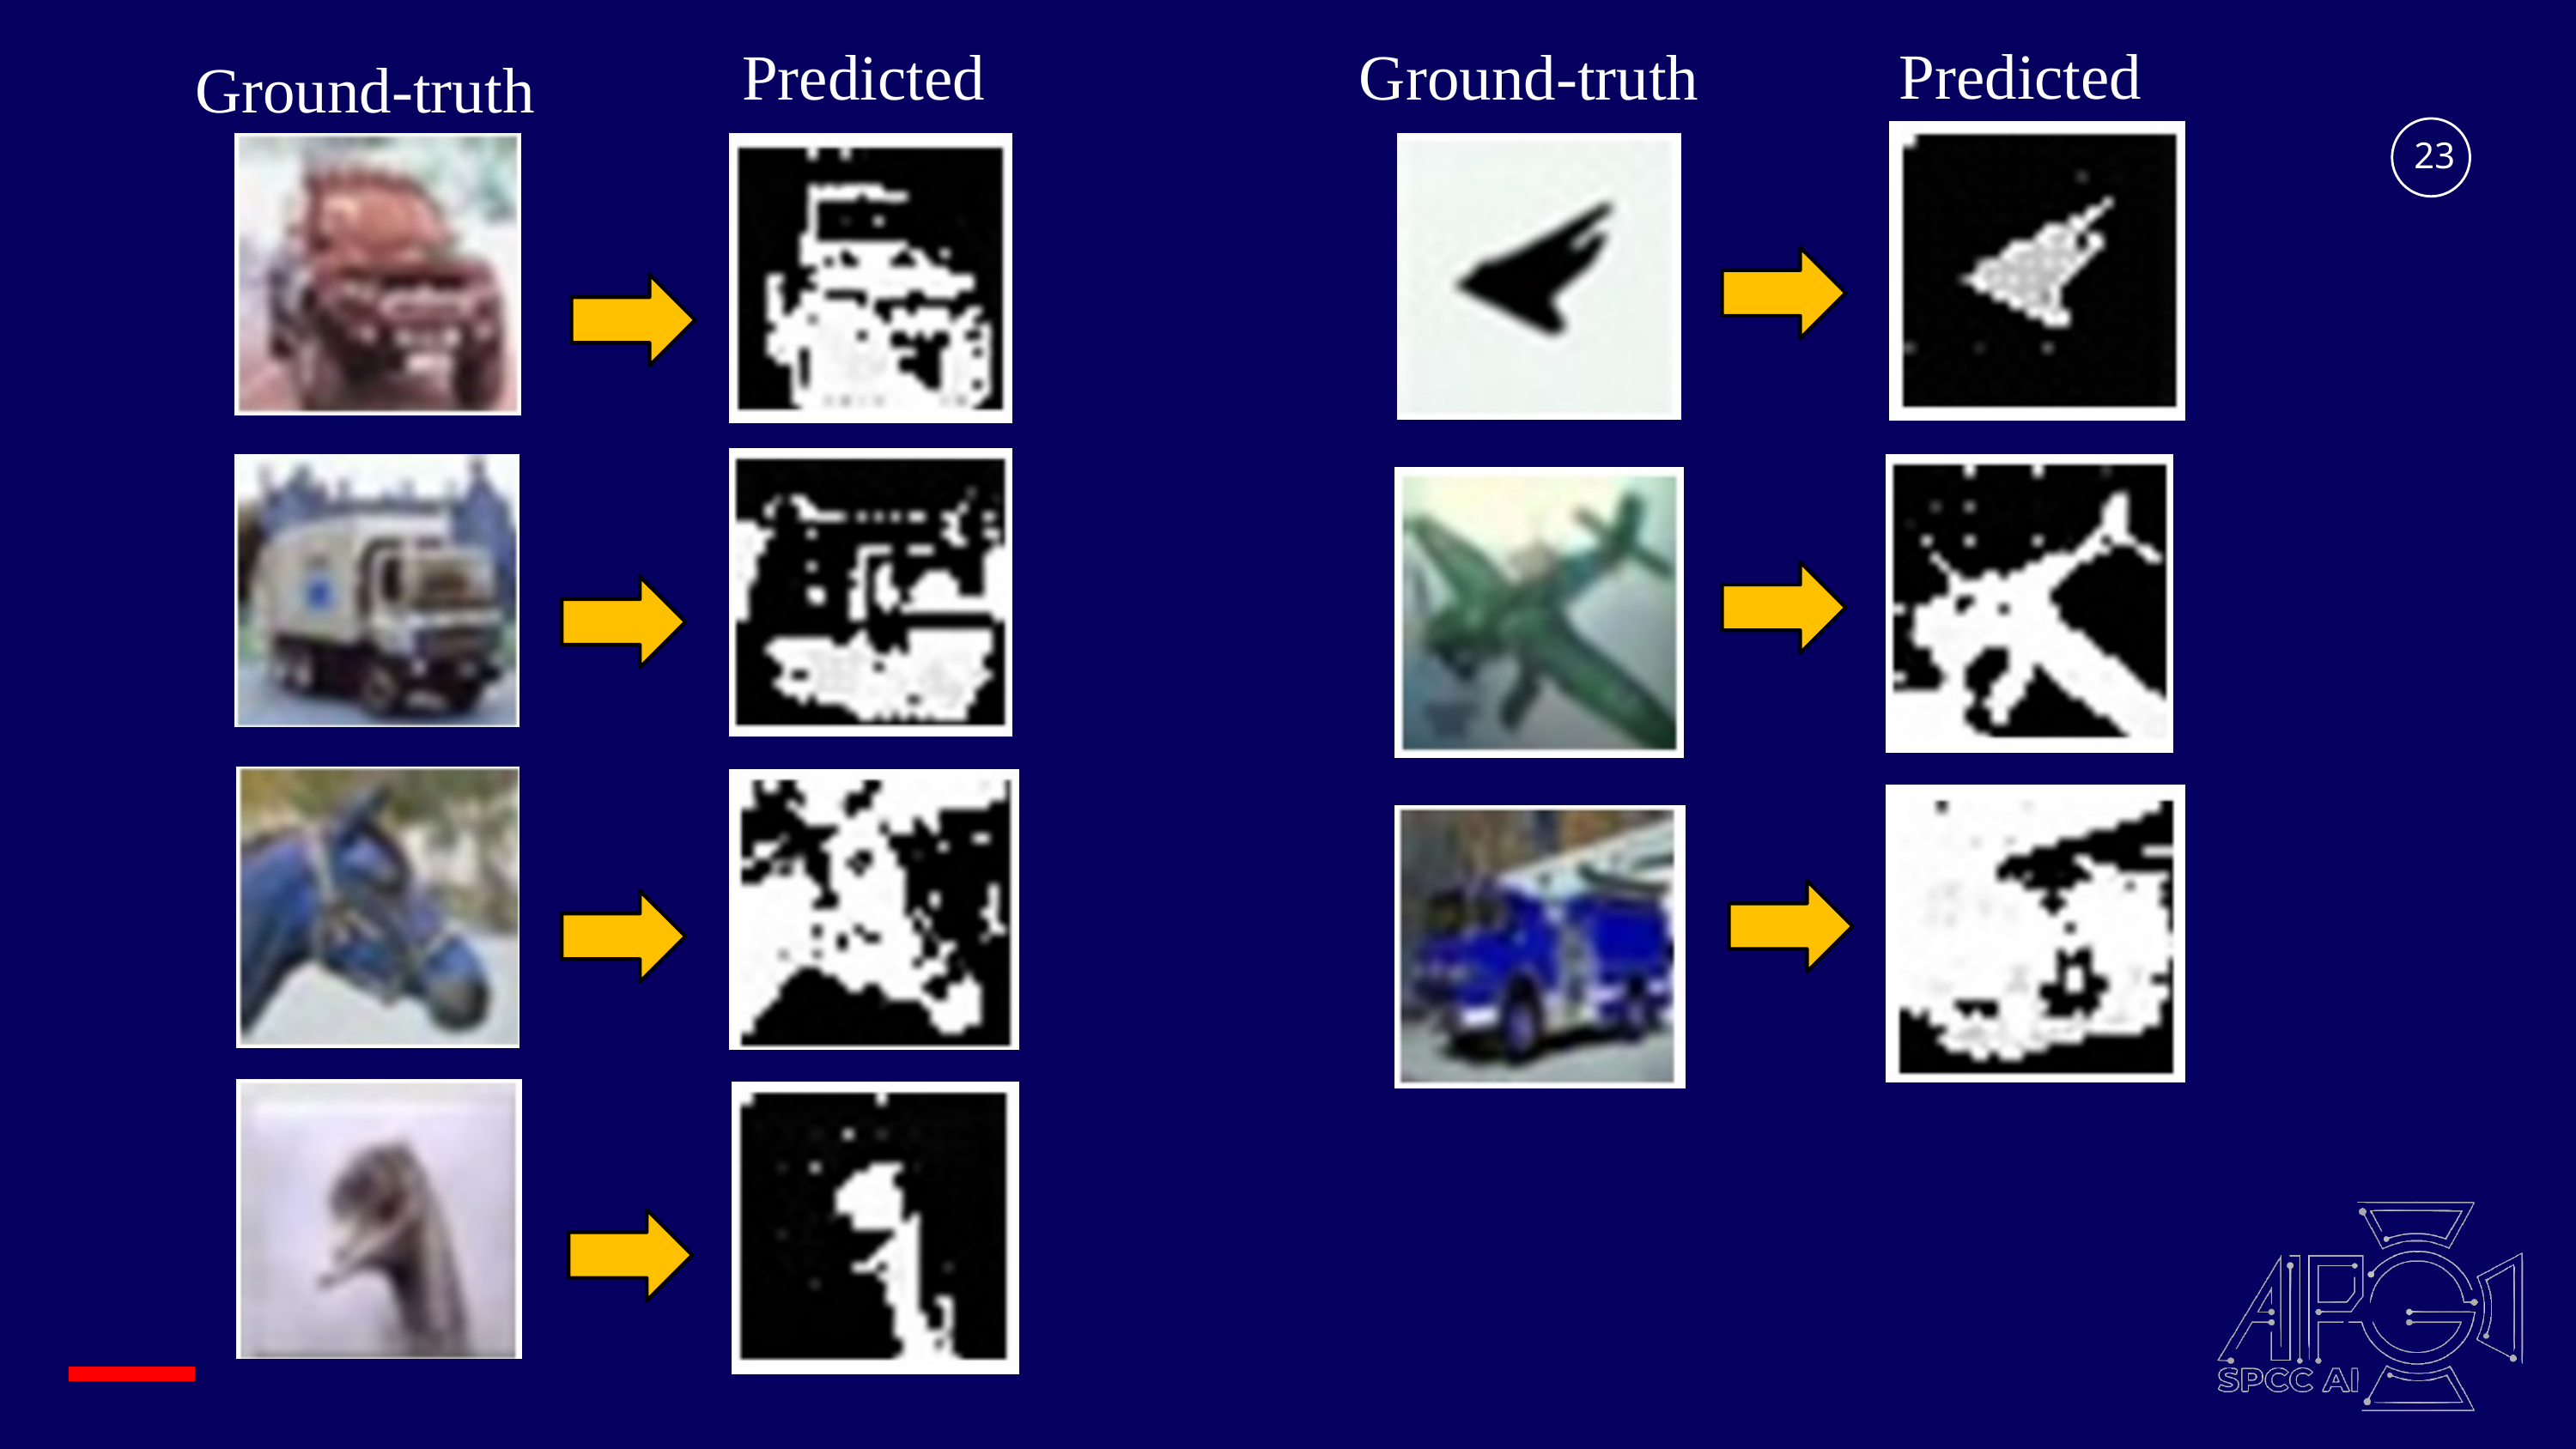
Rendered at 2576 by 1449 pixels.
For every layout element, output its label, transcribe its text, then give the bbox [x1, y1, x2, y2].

picture [1397, 133, 1681, 420]
text_box [567, 1208, 695, 1303]
picture [1394, 467, 1684, 758]
picture [234, 133, 522, 415]
text_box [1720, 246, 1848, 341]
picture [731, 1082, 1019, 1374]
picture [236, 1079, 522, 1359]
text_box Predicted [1886, 28, 2337, 119]
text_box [68, 1366, 196, 1382]
picture [1886, 785, 2185, 1082]
picture [729, 133, 1013, 423]
picture [234, 454, 519, 728]
text_box [1727, 879, 1855, 973]
text_box [560, 574, 688, 670]
picture [1886, 454, 2174, 754]
picture [1394, 805, 1686, 1089]
text_box [569, 272, 697, 367]
text_box Predicted [729, 28, 1181, 119]
text_box Ground-truth [1346, 28, 1798, 119]
picture [729, 448, 1012, 737]
picture [729, 768, 1019, 1051]
picture [1889, 121, 2185, 421]
text_box Ground-truth [182, 42, 634, 133]
text_box [560, 888, 688, 984]
text_box [1720, 560, 1848, 655]
slide_number 23 [2313, 101, 2469, 213]
picture [236, 767, 520, 1048]
